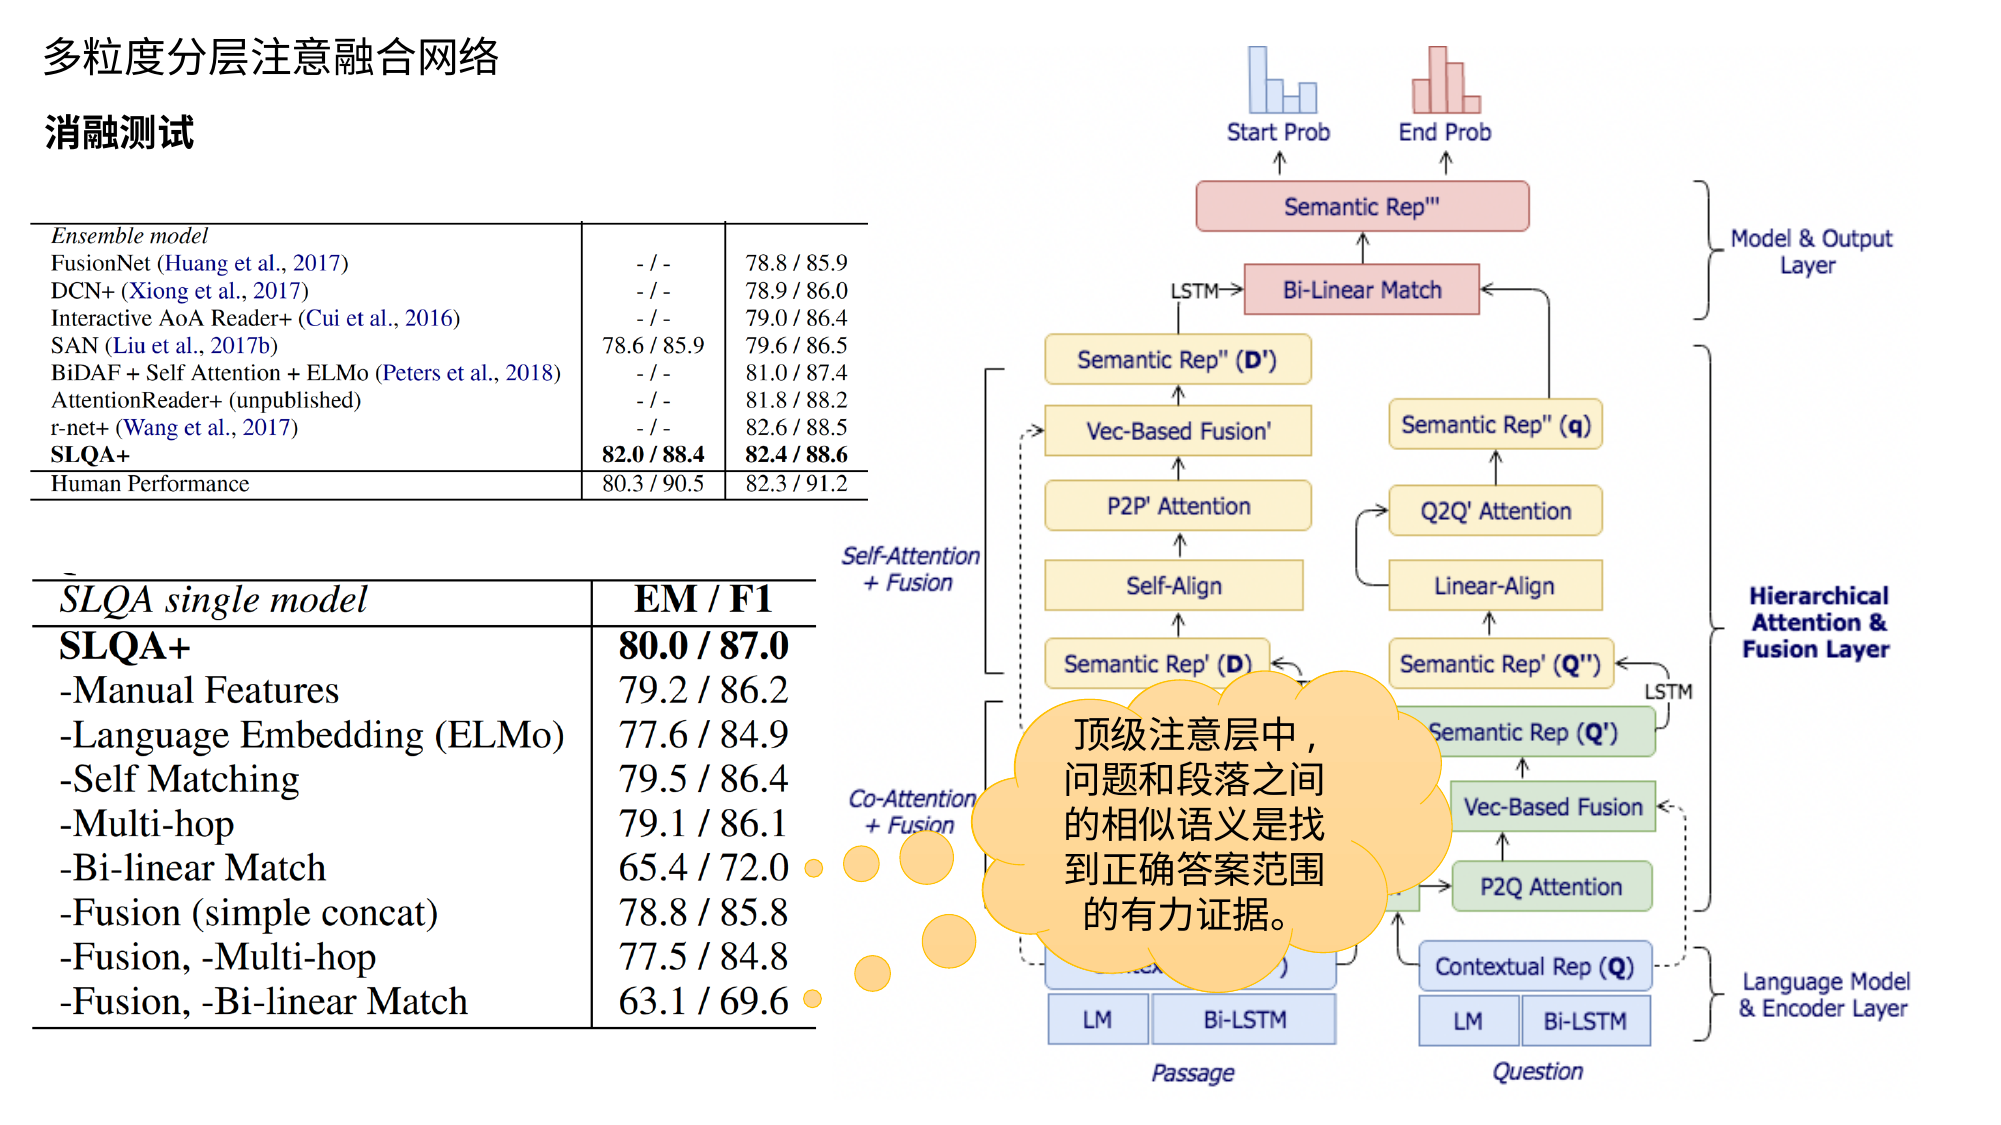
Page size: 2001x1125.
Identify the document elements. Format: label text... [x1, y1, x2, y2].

picture [26, 46, 1921, 1100]
text_box 消融测试 [29, 101, 832, 162]
text_box 多粒度分层注意融合网络 [26, 23, 907, 89]
picture [26, 573, 824, 1036]
